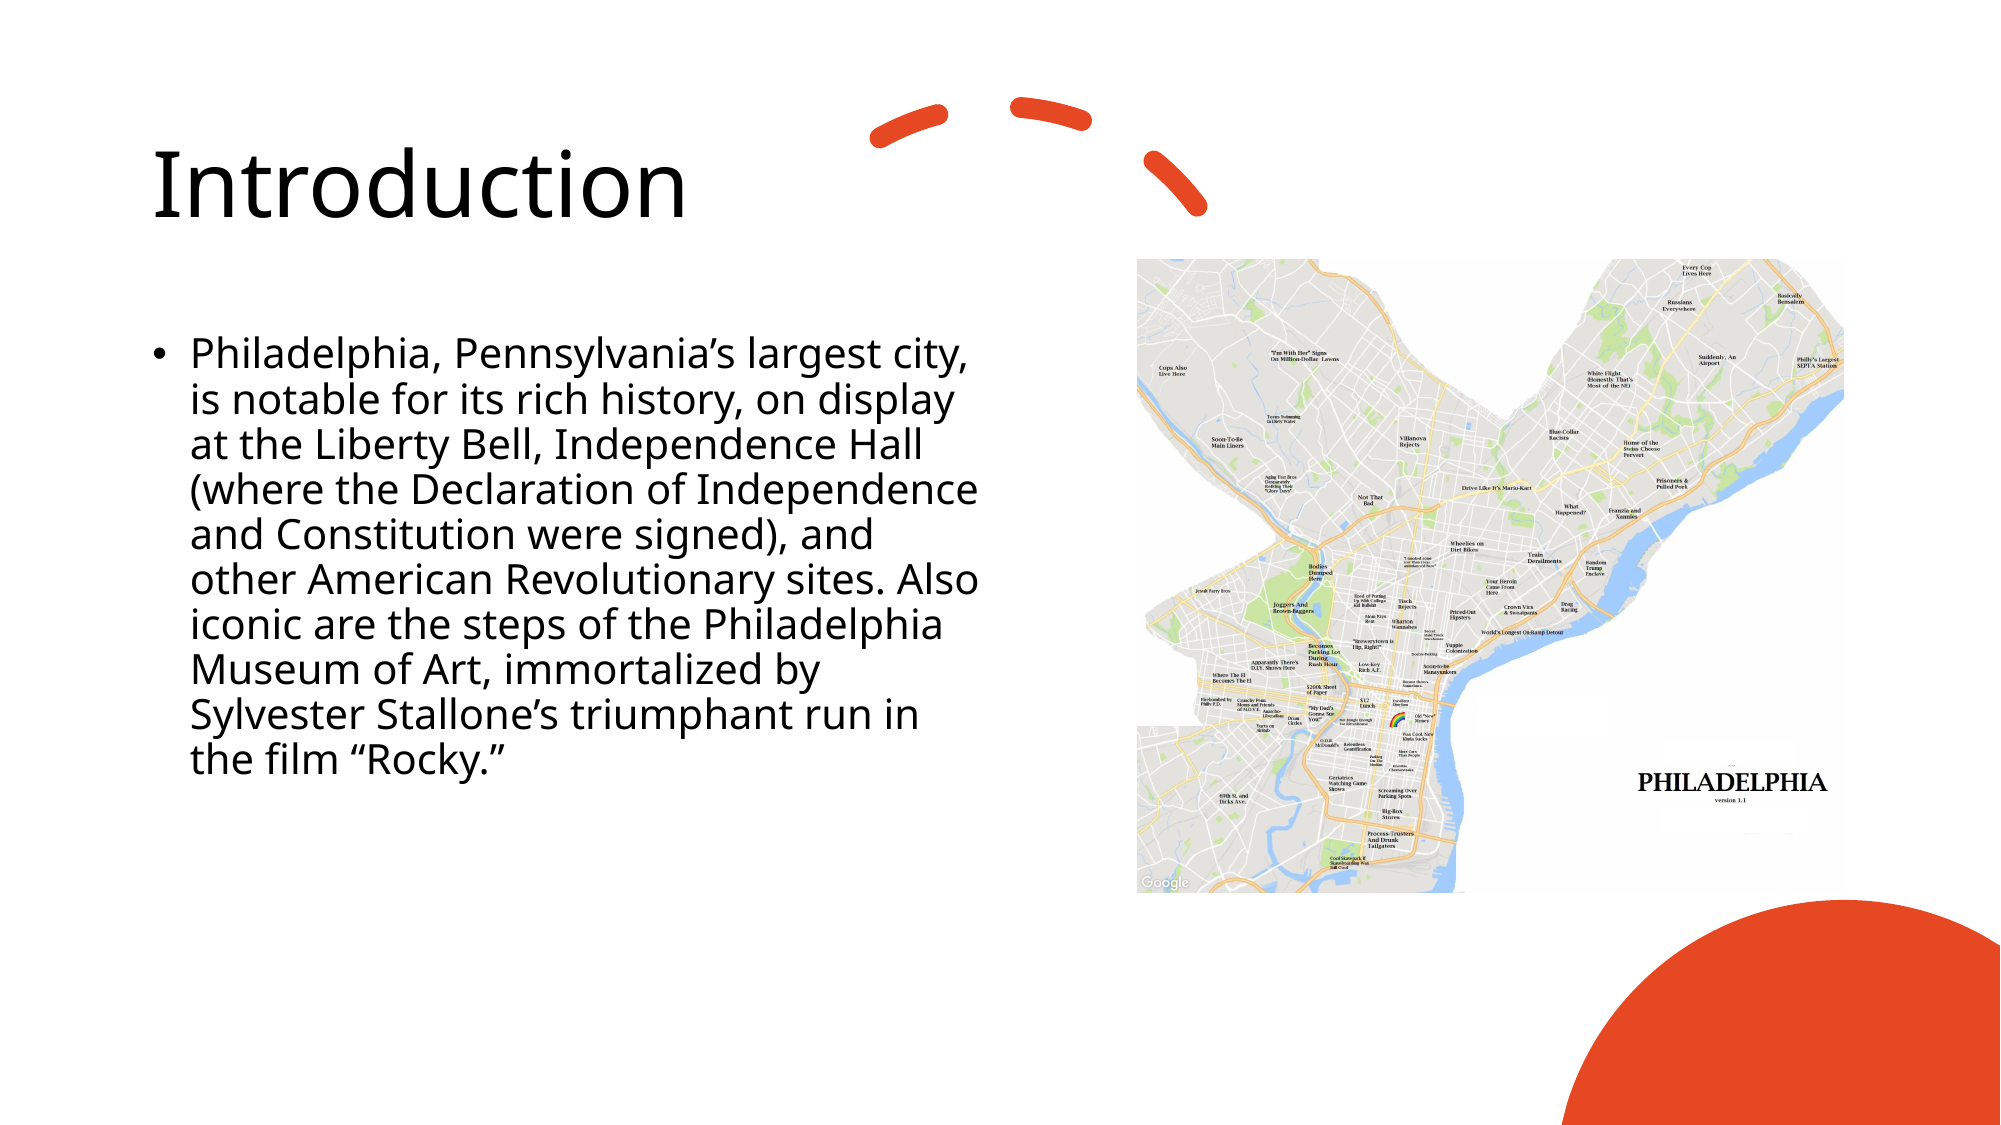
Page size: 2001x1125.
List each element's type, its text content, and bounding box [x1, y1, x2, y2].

list Philadelphia, Pennsylvania’s largest city, is notable for its rich history, on display at the Liberty Bell, Independence Hall (where the Declaration of Independence and Constitution were signed), and other American Revolutionary sites. Also iconic are the steps of the Philadelphia Museum of Art, immortalized by Sylvester Stallone’s triumphant run in the film “Rocky.” [137, 325, 1000, 1014]
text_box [1137, 259, 1844, 893]
text_box [0, 0, 2000, 1125]
text_box [1560, 898, 2000, 1125]
title Introduction [137, 78, 1000, 297]
text_box [969, 106, 1227, 352]
